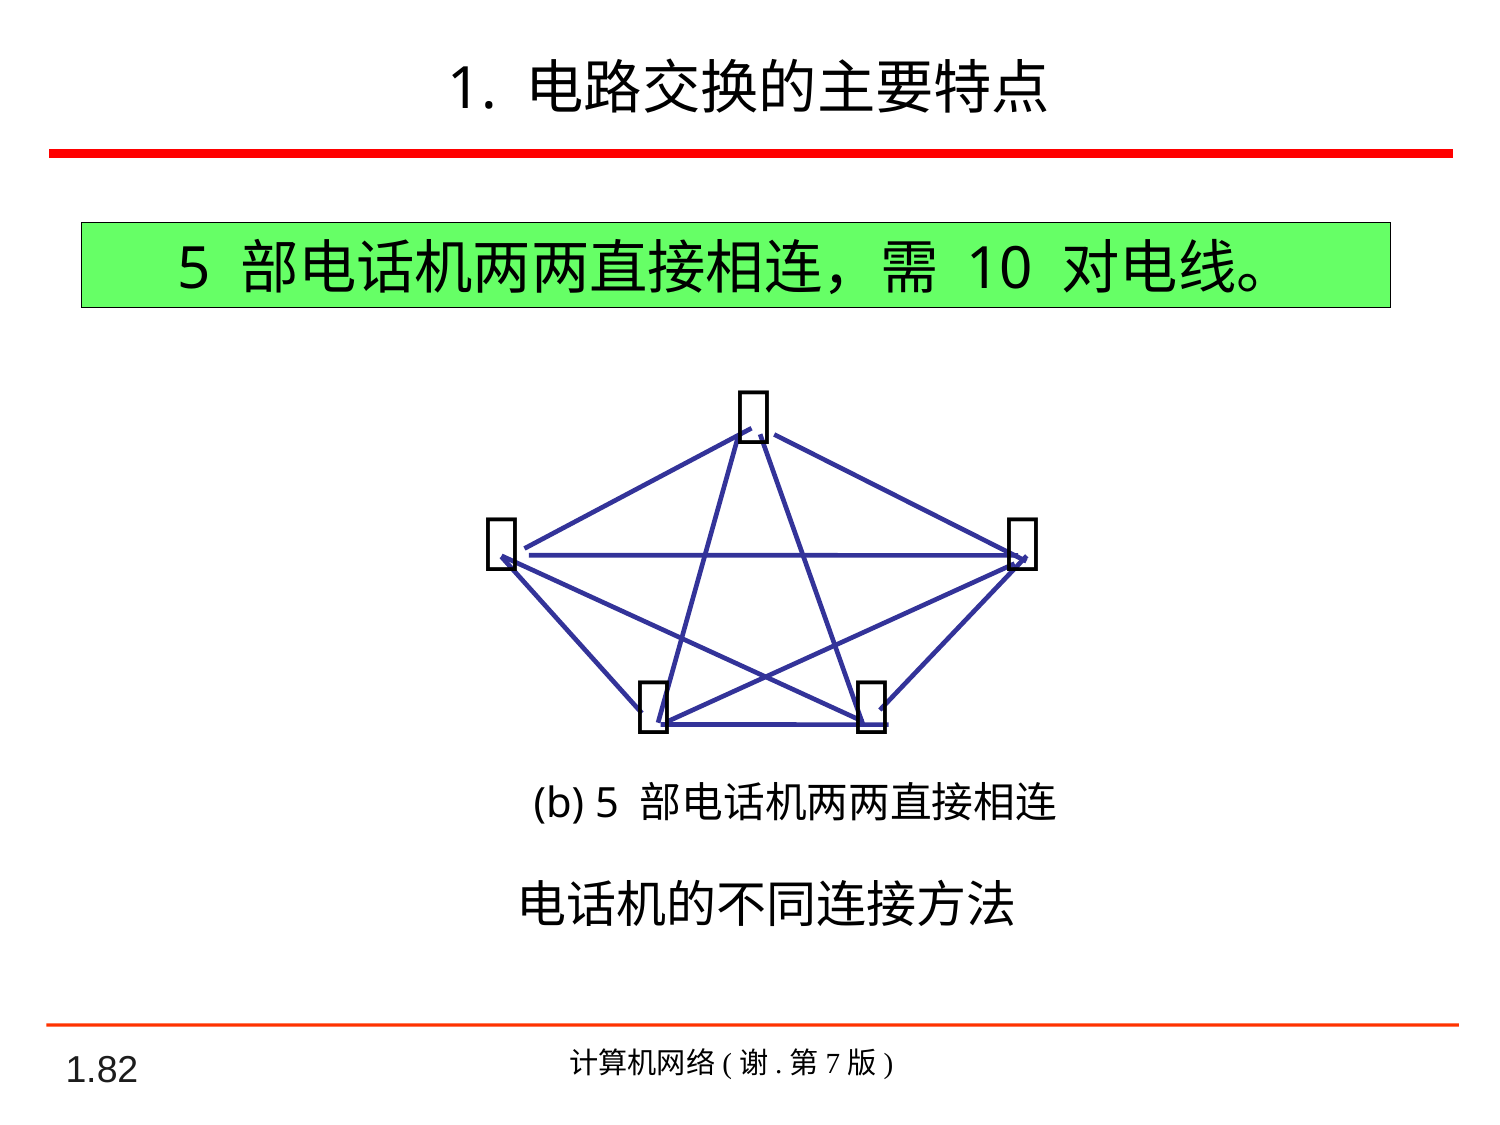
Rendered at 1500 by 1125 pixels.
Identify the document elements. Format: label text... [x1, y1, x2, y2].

title 1. 电路交换的主要特点 [58, 33, 1440, 137]
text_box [445, 361, 1099, 759]
text_box 电话机的不同连接方法 [324, 864, 1208, 940]
text_box 5 部电话机两两直接相连，需 10 对电线。 [81, 222, 1391, 308]
text_box (b) 5 部电话机两两直接相连 [490, 768, 1090, 834]
